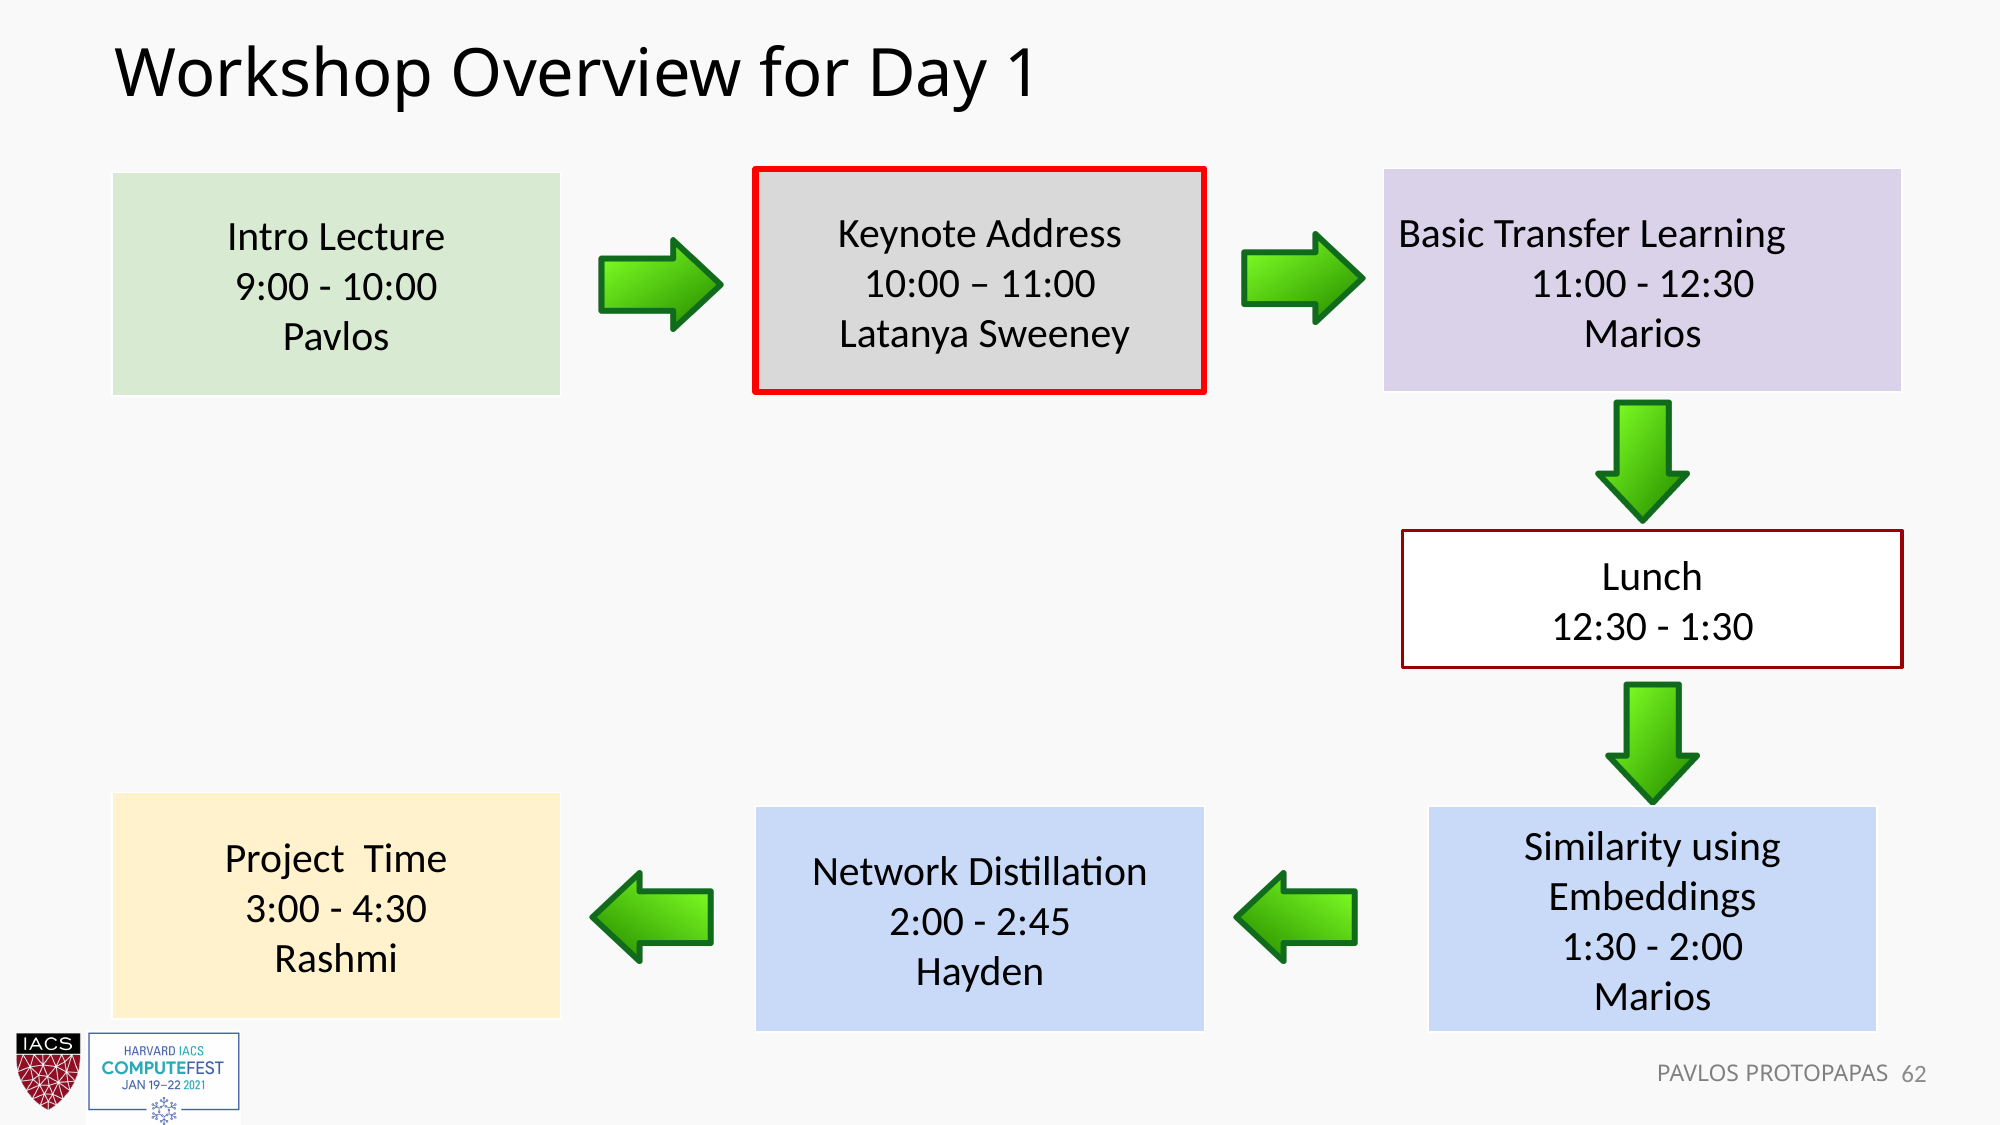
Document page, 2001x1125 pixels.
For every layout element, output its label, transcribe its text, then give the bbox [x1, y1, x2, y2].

text_box Intro Lecture 9:00 - 10:00 Pavlos [111, 172, 561, 396]
picture [14, 1033, 82, 1110]
text_box Network Distillation 2:00 - 2:45 Hayden [755, 805, 1205, 1033]
text_box Basic Transfer Learning 11:00 - 12:30 Marios [1383, 168, 1903, 392]
picture [1580, 400, 1706, 524]
picture [1590, 682, 1715, 805]
picture [1232, 869, 1358, 965]
text_box Lunch 12:30 - 1:30 [1402, 530, 1903, 668]
slide_number 62 [1475, 1042, 1942, 1103]
text_box Similarity using Embeddings 1:30 - 2:00 Marios [1428, 805, 1877, 1033]
picture [86, 1030, 241, 1125]
title Workshop Overview for Day 1 [99, 22, 1900, 148]
text_box Project Time 3:00 - 4:30 Rashmi [111, 792, 561, 1019]
picture [598, 236, 724, 332]
picture [588, 869, 714, 965]
text_box Keynote Address 10:00 – 11:00 Latanya Sweeney [755, 168, 1205, 392]
picture [1241, 230, 1367, 326]
